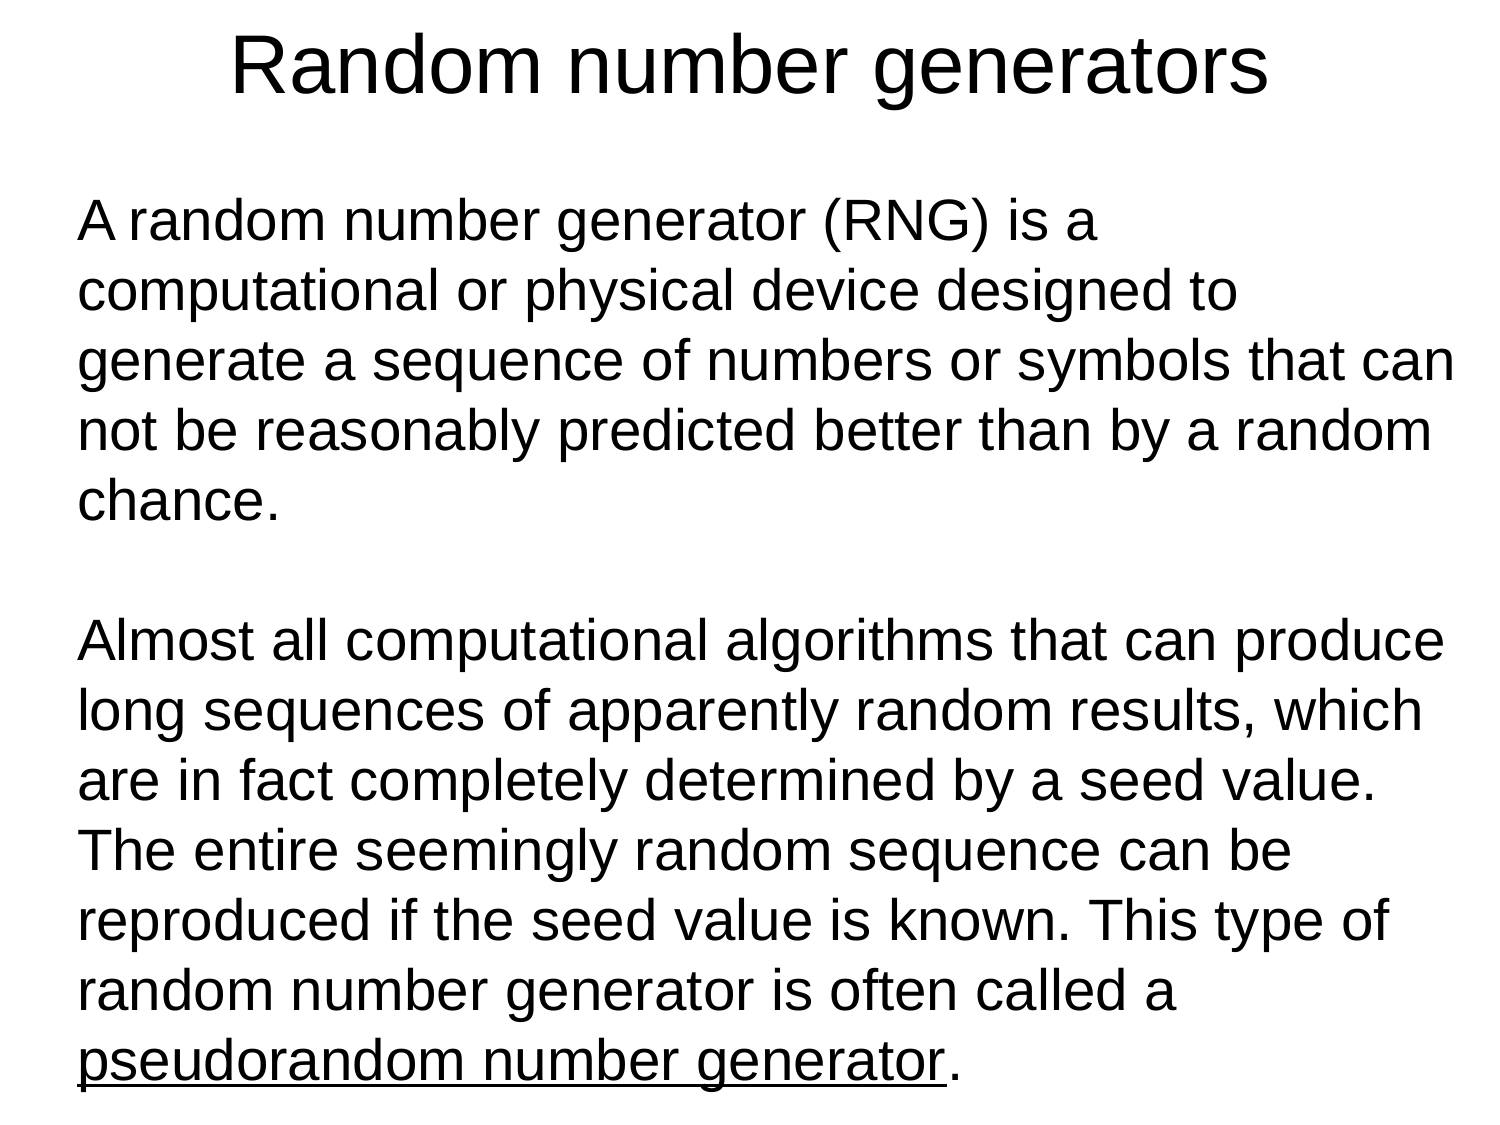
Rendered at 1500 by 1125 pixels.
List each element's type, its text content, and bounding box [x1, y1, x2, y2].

title Random number generators [0, 0, 1500, 123]
text_box A random number generator (RNG) is a computational or physical device designed to generate a sequence of numbers or symbols that can not be reasonably predicted better than by a random chance. Almost all computational algorithms that can produce long sequences of apparently random results, which are in fact completely determined by a seed value. The entire seemingly random sequence can be reproduced if the seed value is known. This type of random number generator is often called a pseudorandom number generator. [62, 174, 1475, 1100]
